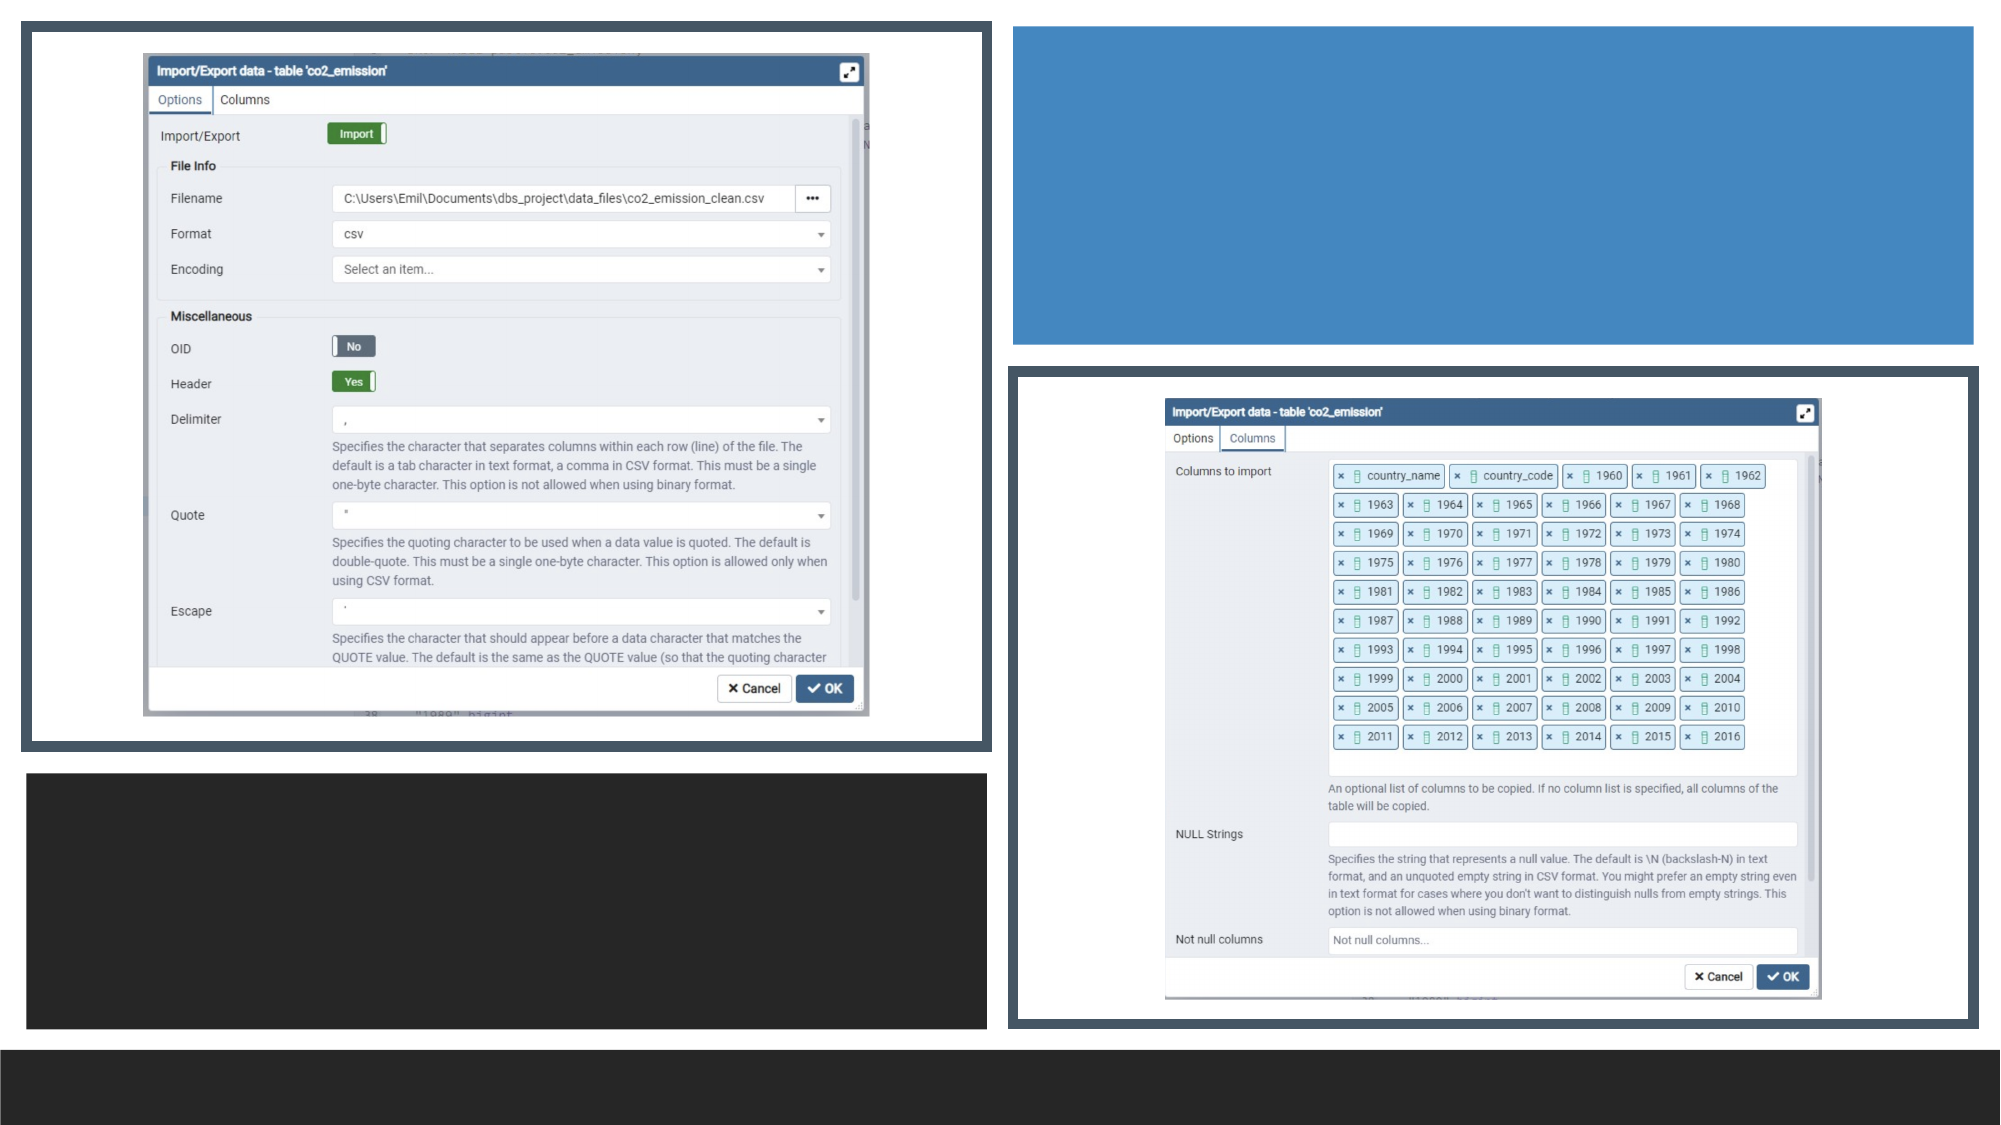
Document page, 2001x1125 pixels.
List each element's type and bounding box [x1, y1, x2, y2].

text_box [1012, 370, 1975, 1026]
text_box [25, 772, 988, 1031]
text_box [1012, 25, 1975, 346]
picture [142, 52, 871, 719]
text_box [25, 25, 988, 748]
picture [1164, 397, 1825, 1001]
